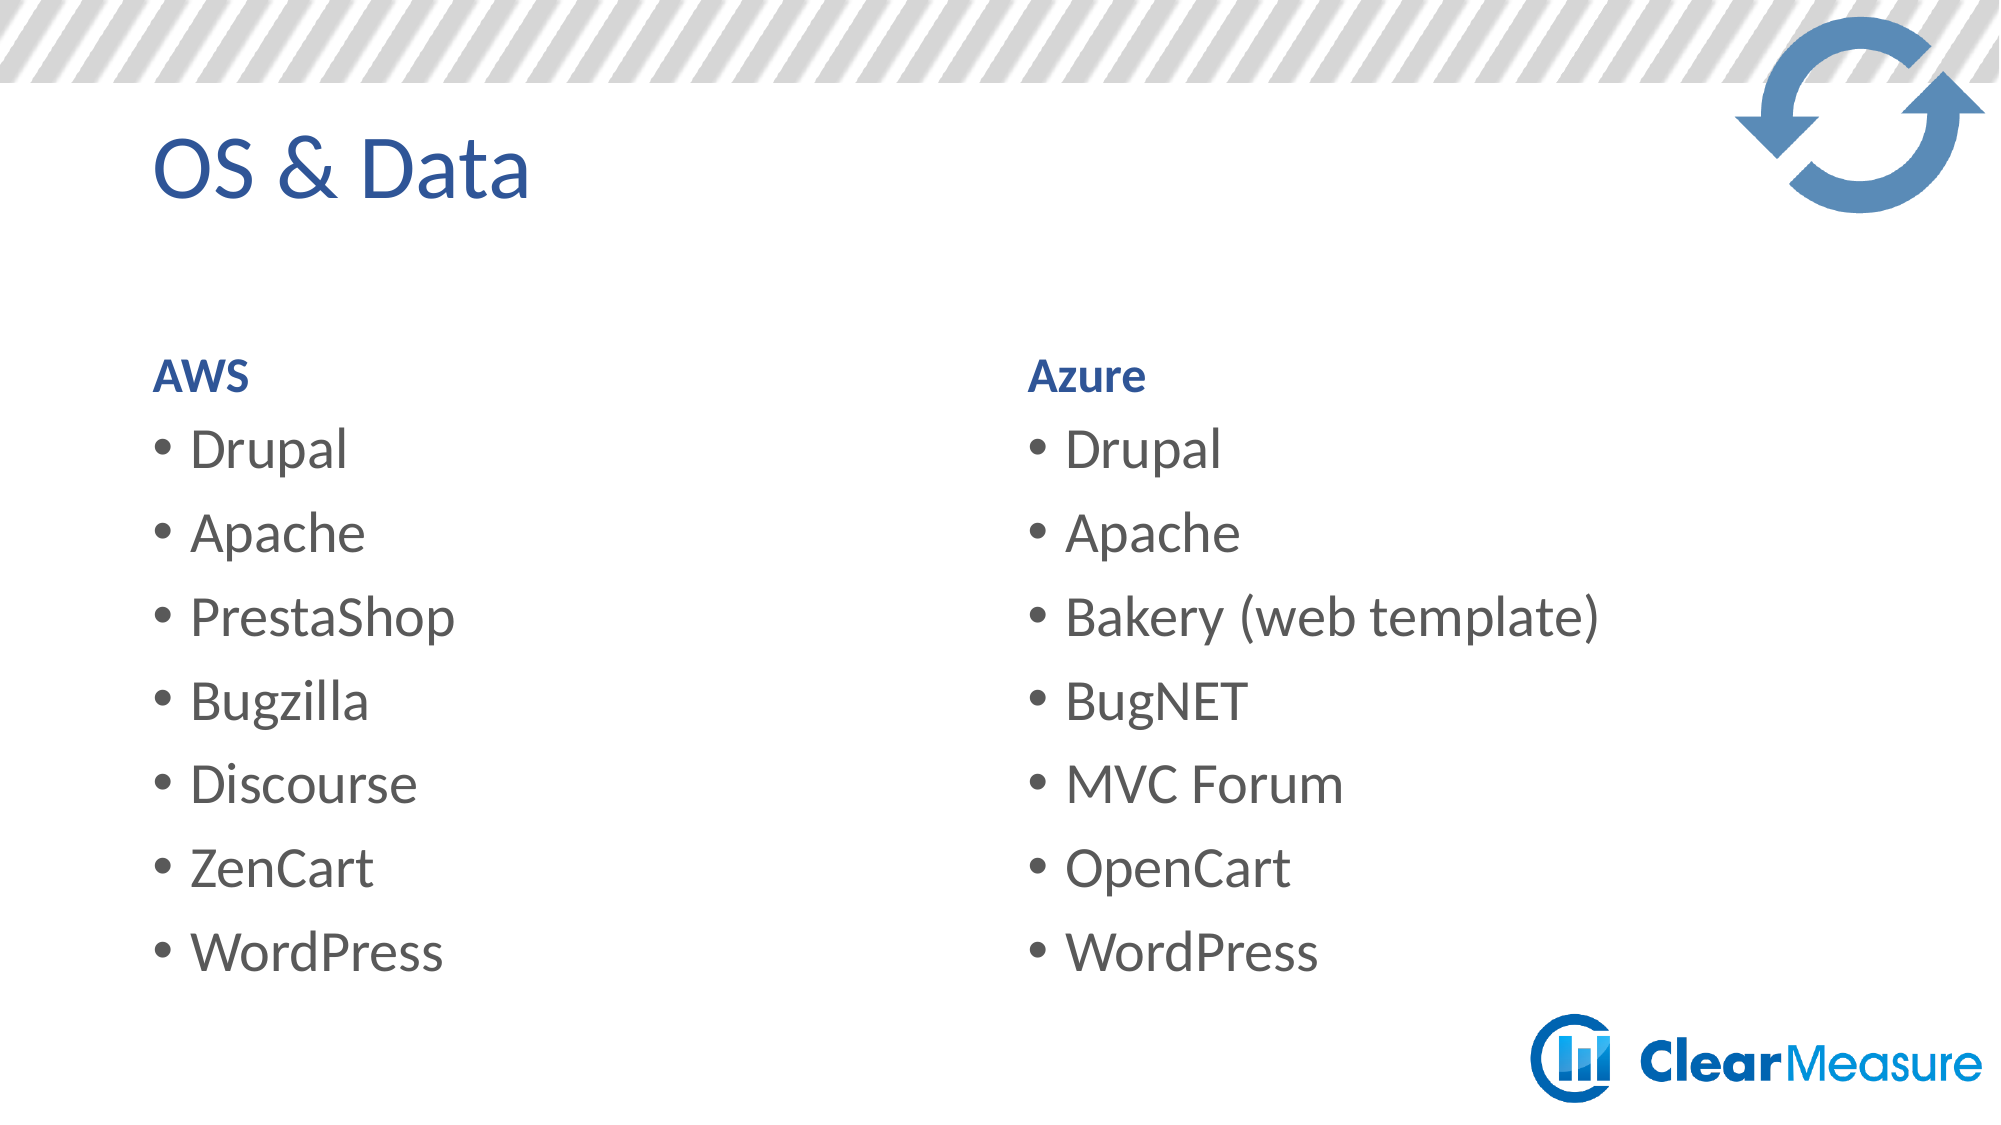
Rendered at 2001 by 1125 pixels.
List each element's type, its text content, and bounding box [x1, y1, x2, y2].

picture [0, 0, 2000, 270]
list Drupal Apache PrestaShop Bugzilla Discourse ZenCart WordPress [137, 410, 984, 1016]
picture [1527, 1009, 1984, 1107]
title OS & Data [137, 59, 1863, 278]
list Drupal Apache Bakery (web template) BugNET MVC Forum OpenCart WordPress [1012, 410, 1863, 1016]
list Azure [1012, 275, 1863, 410]
list AWS [137, 275, 984, 410]
